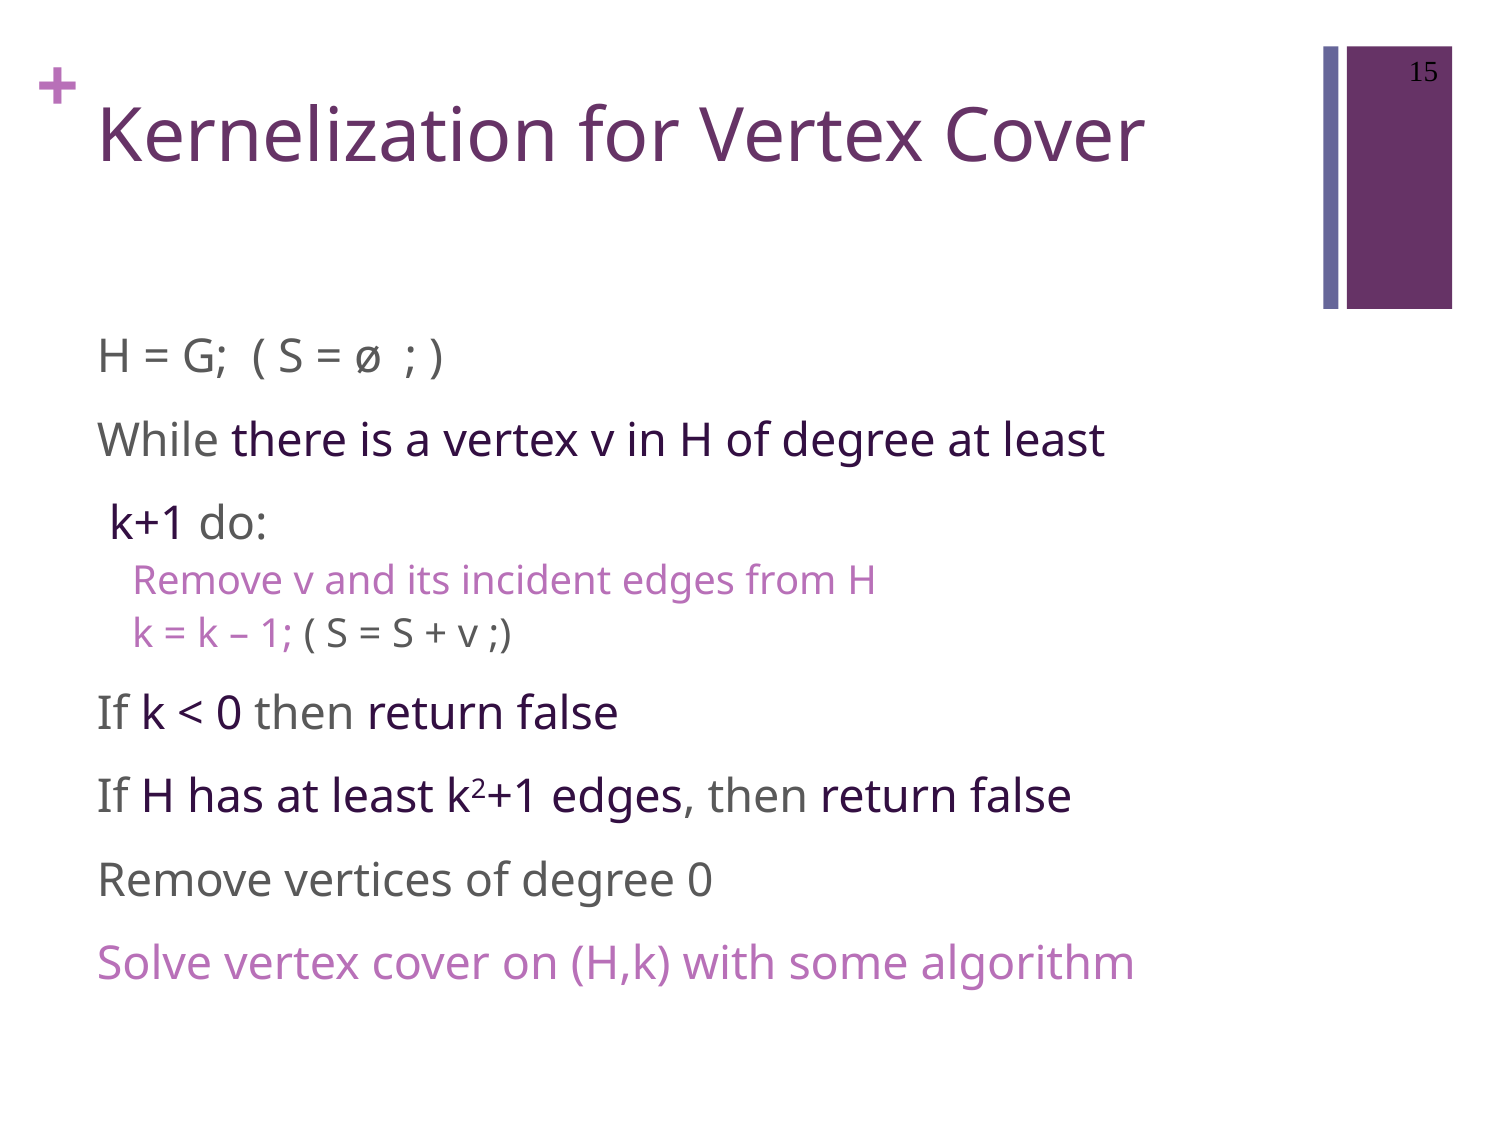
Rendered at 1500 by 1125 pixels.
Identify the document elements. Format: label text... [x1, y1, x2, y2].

title Kernelization for Vertex Cover [81, 79, 1322, 263]
slide_number 15 [1362, 39, 1454, 100]
list H = G; ( S = ø ; ) While there is a vertex v in H of degree at least k+1 do: Remove v and its incident edges from H k = k – 1; ( S = S + v ;) If k < 0 then return false If H has at least k2+1 edges, then return false Remove vertices of degree 0 Solve vertex cover on (H,k) with some algorithm [81, 324, 1322, 1005]
